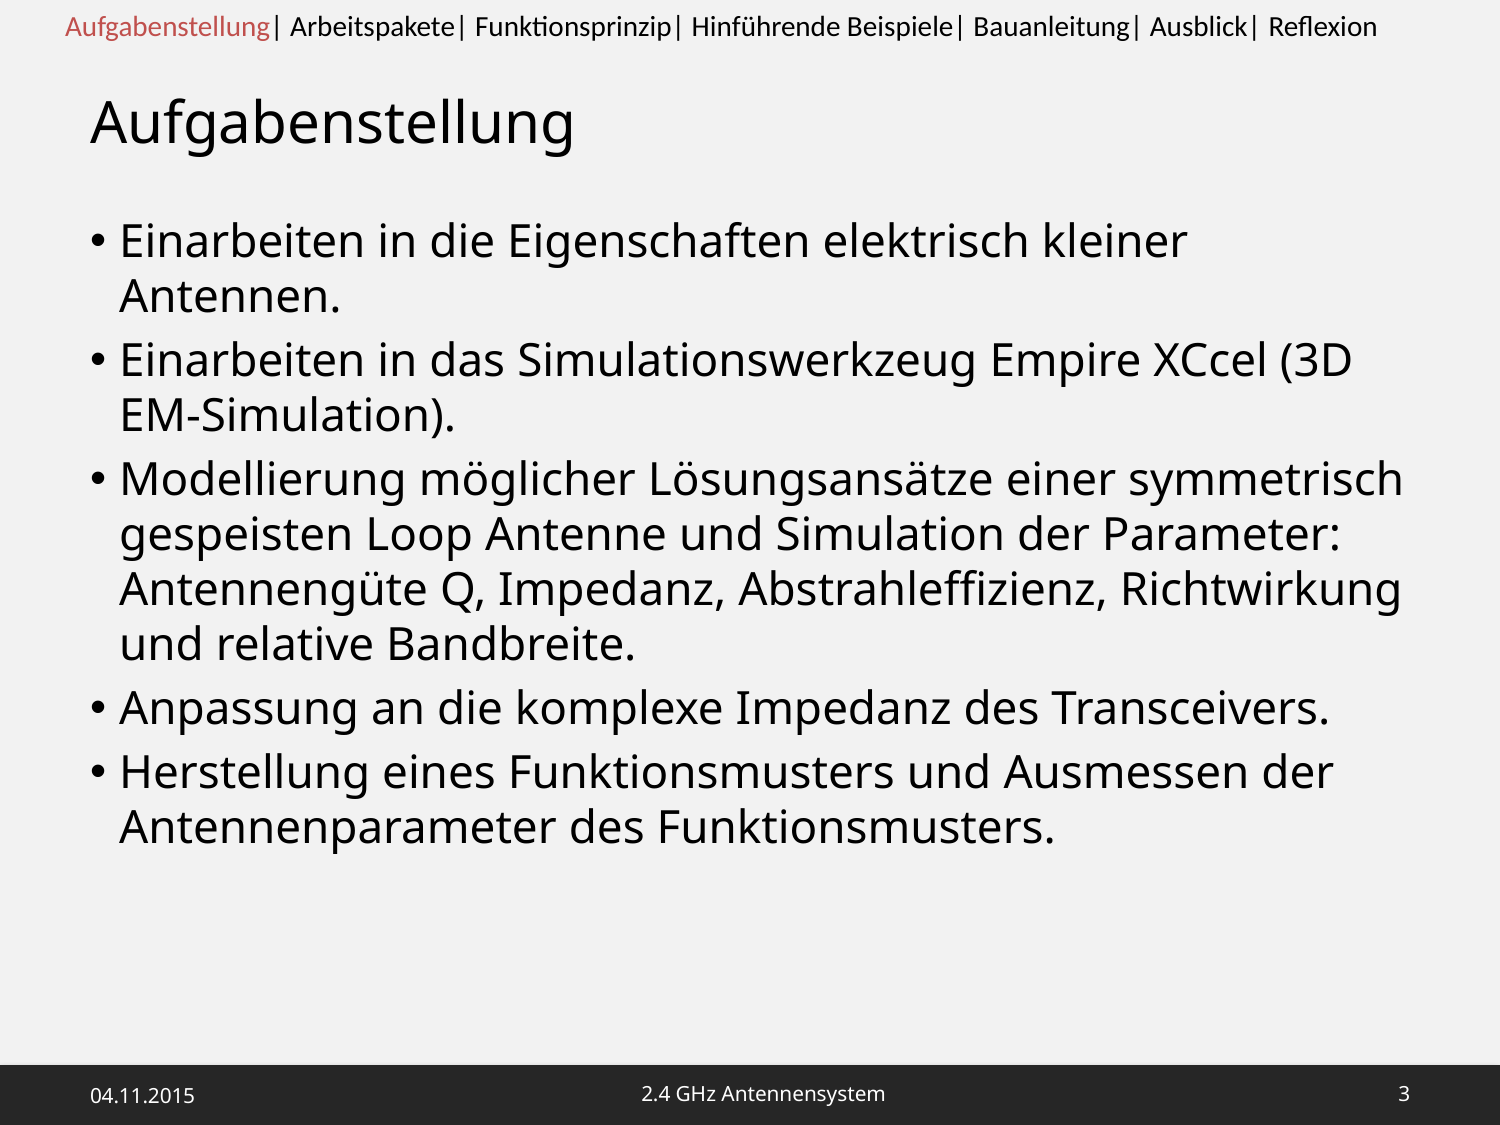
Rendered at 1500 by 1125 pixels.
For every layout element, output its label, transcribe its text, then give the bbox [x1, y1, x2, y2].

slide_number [75, 1065, 425, 1125]
list Einarbeiten in die Eigenschaften elektrisch kleiner Antennen. Einarbeiten in das Simulationswerkzeug Empire XCcel (3D EM-Simulation). Modellierung möglicher Lösungsansätze einer symmetrisch gespeisten Loop Antenne und Simulation der Parameter: Antennengüte Q, Impedanz, Abstrahleffizienz, Richtwirkung und relative Bandbreite. Anpassung an die komplexe Impedanz des Transceivers. Herstellung eines Funktionsmusters und Ausmessen der Antennenparameter des Funktionsmusters. [75, 204, 1425, 1005]
title Aufgabenstellung [75, 78, 1425, 165]
footer 2.4 GHz Antennensystem [512, 1065, 1015, 1125]
slide_number 2 [1074, 1065, 1425, 1125]
text_box Aufgabenstellung| Arbeitspakete| Funktionsprinzip| Hinführende Beispiele| Bauanleitung| Ausblick| Reflexion [50, 0, 1500, 50]
